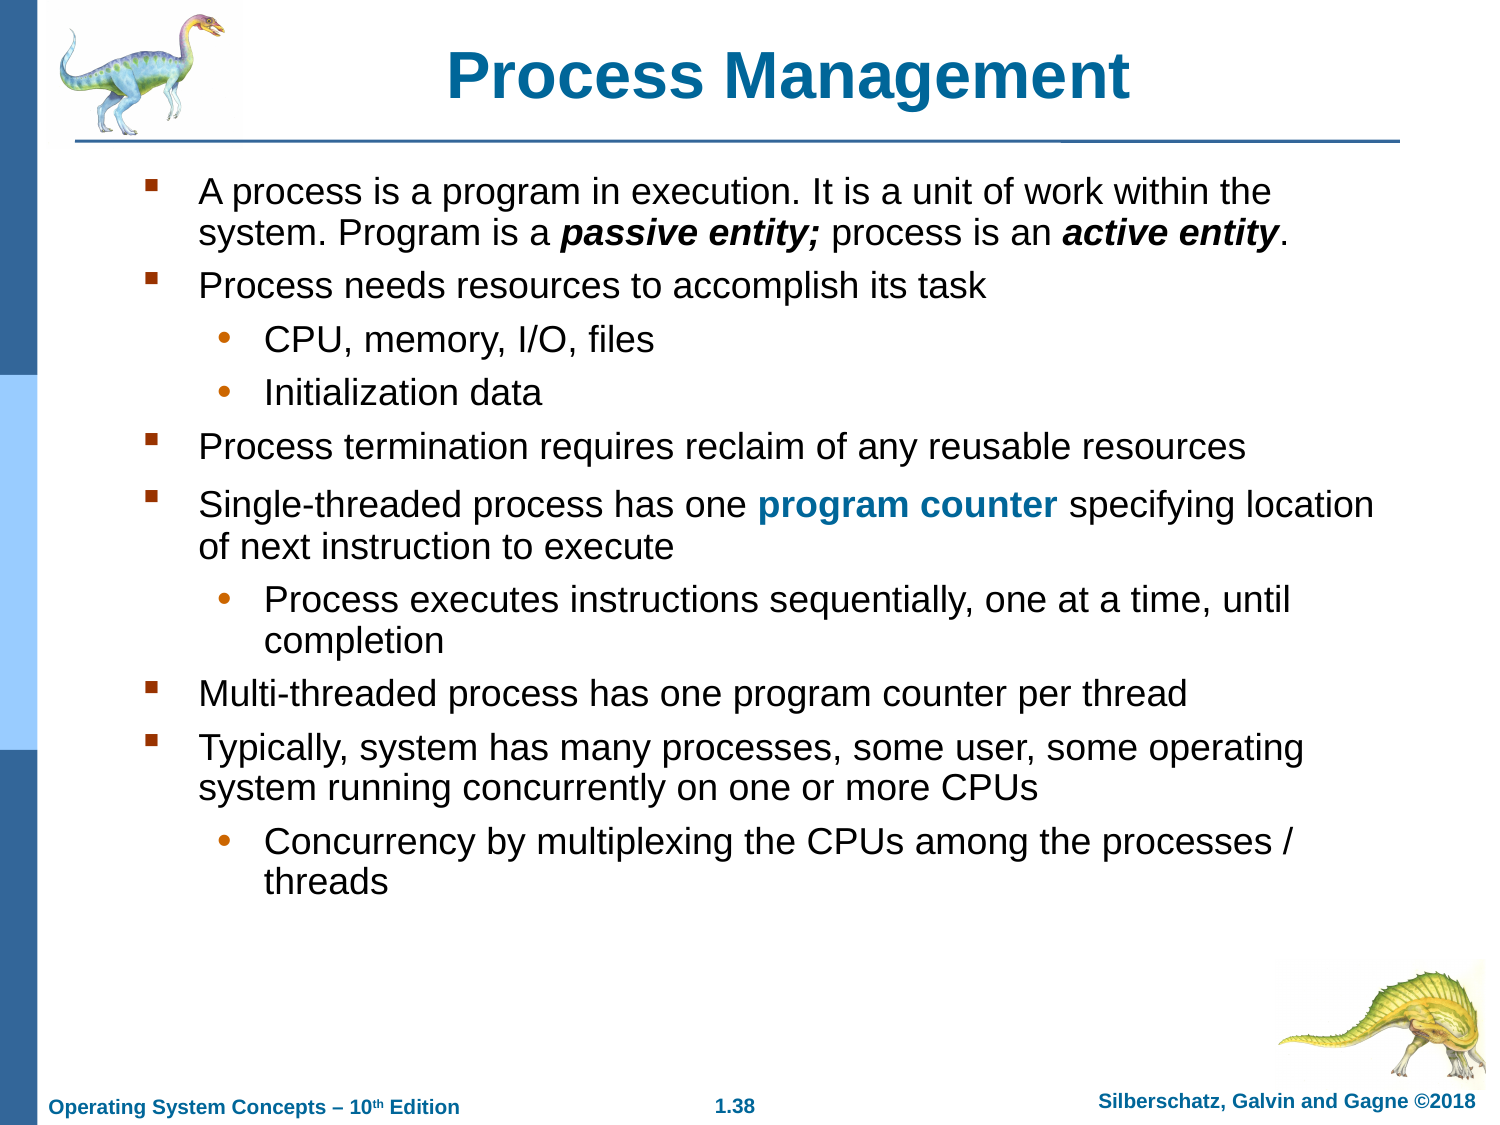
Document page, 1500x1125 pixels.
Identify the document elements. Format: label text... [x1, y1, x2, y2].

picture [46, 0, 243, 149]
picture [1275, 959, 1486, 1090]
list A process is a program in execution. It is a unit of work within the system. Program is a passive entity; process is an active entity. Process needs resources to accomplish its task CPU, memory, I/O, files Initialization data Process termination requires reclaim of any reusable resources Single-threaded process has one program counter specifying location of next instruction to execute Process executes instructions sequentially, one at a time, until completion Multi-threaded process has one program counter per thread Typically, system has many processes, some user, some operating system running concurrently on one or more CPUs Concurrency by multiplexing the CPUs among the processes / threads [127, 164, 1399, 1003]
title Process Management [178, 24, 1399, 120]
